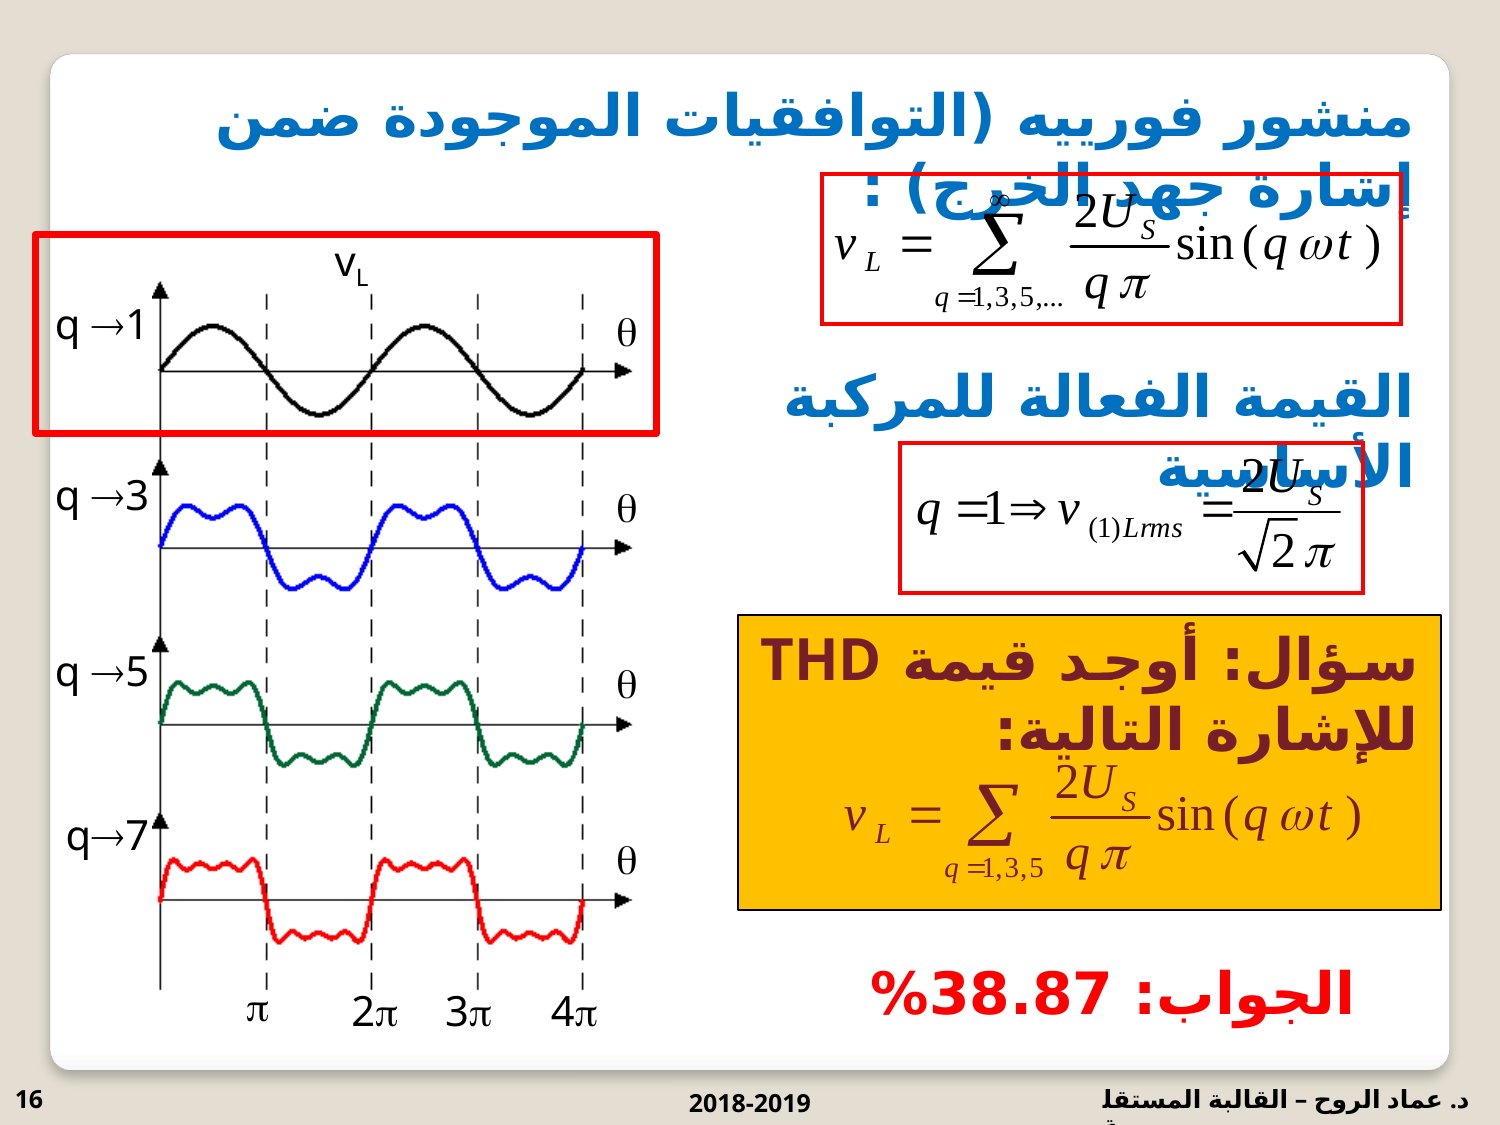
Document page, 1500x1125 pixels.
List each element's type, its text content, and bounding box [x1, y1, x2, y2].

text_box سؤال: أوجد قيمة THD للإشارة التالية: [738, 615, 1442, 910]
text_box الجواب: 38.87% [855, 949, 1372, 1034]
slide_number 16 [0, 1065, 106, 1125]
text_box القيمة الفعالة للمركبة الأساسية [761, 351, 1430, 507]
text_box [823, 175, 1400, 322]
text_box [23, 226, 657, 1044]
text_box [842, 750, 1373, 893]
slide_number 2018-2019 [562, 1065, 938, 1125]
text_box منشور فورييه (التوافقيات الموجودة ضمن إشارة جهد الخرج) : [164, 70, 1430, 225]
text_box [902, 445, 1362, 592]
footer د. عماد الروح – القالبة المستقلة [1089, 1065, 1500, 1125]
